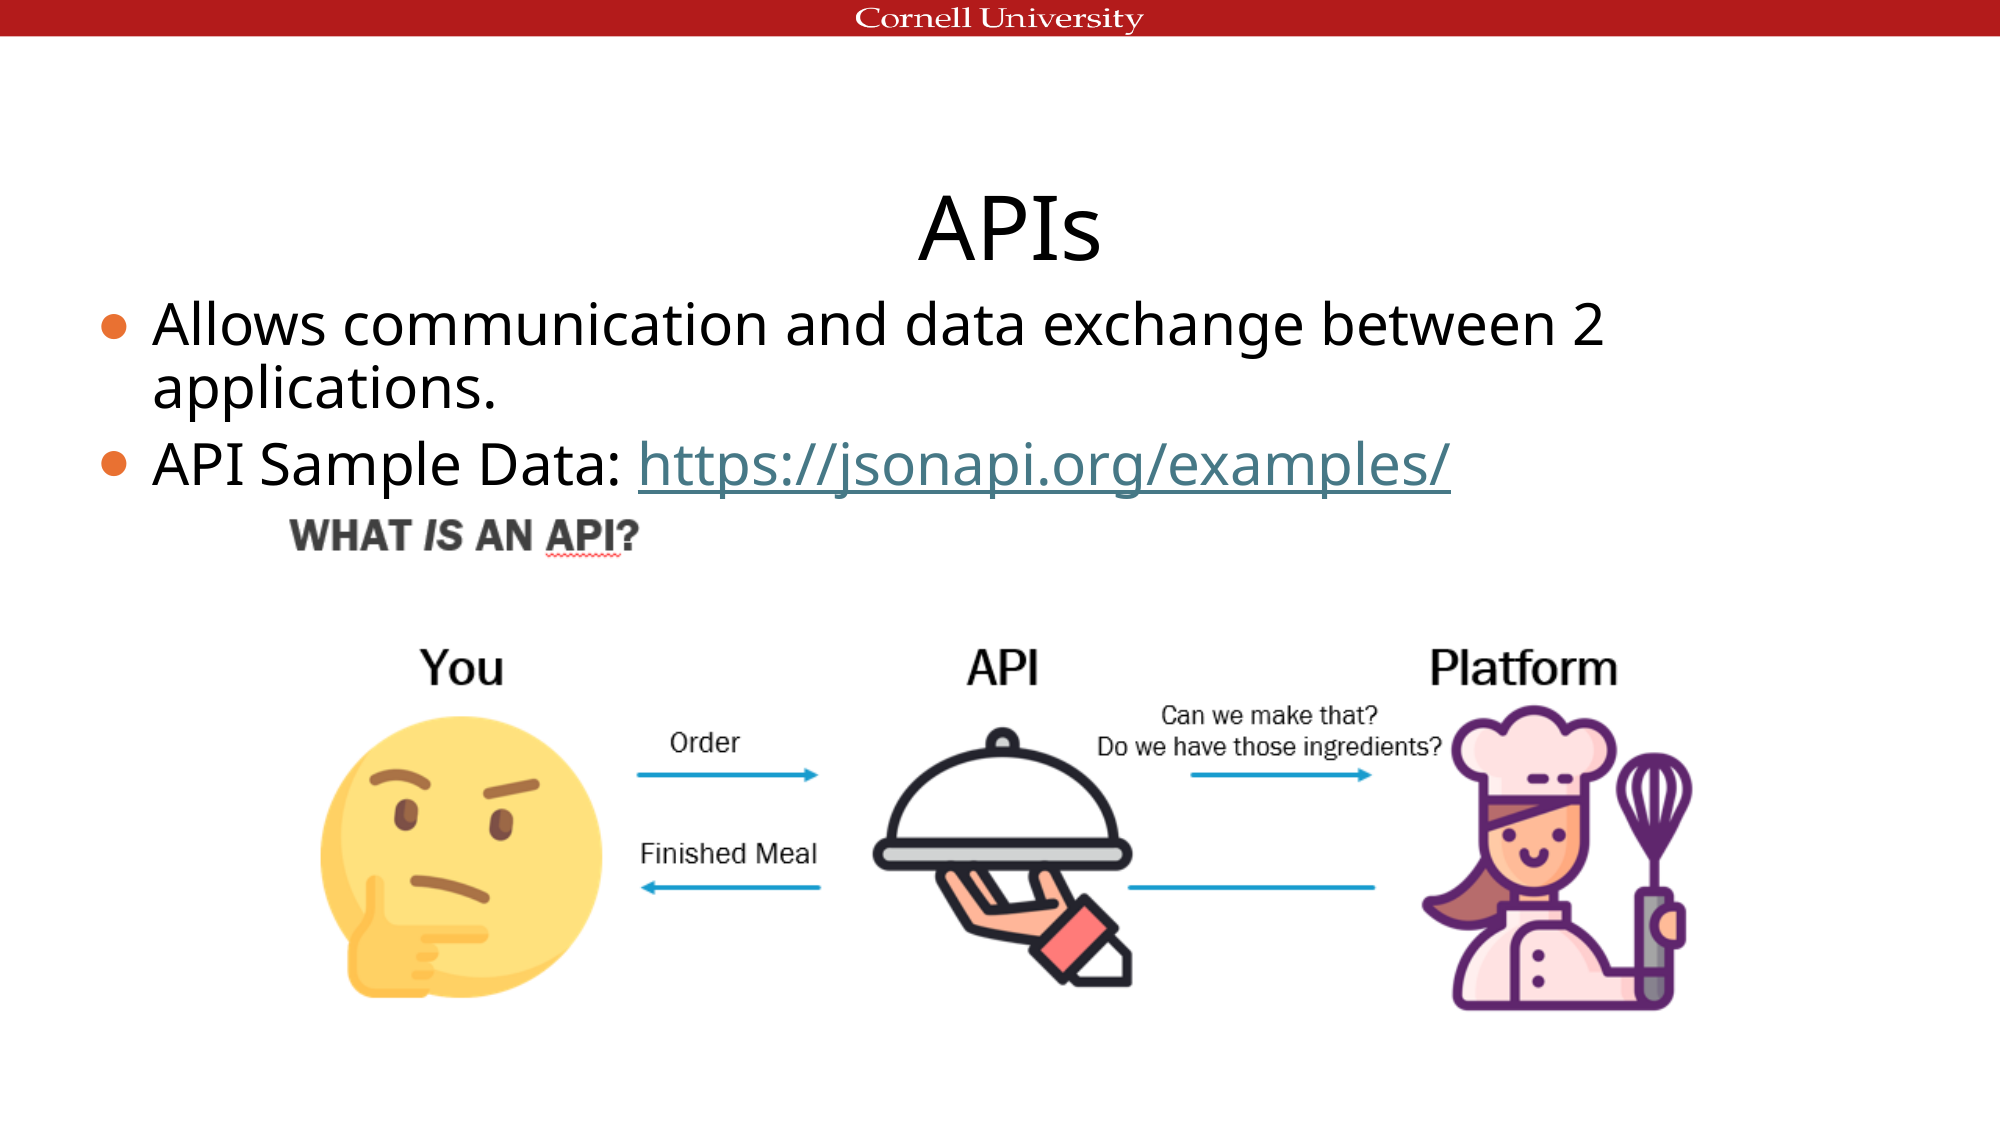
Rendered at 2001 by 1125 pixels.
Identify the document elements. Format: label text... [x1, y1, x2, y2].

picture [846, 0, 1144, 60]
title APIs [62, 174, 1961, 288]
picture [274, 507, 1749, 1057]
list Allows communication and data exchange between 2 applications. API Sample Data: https://jsonapi.org/examples/ [62, 288, 1961, 944]
